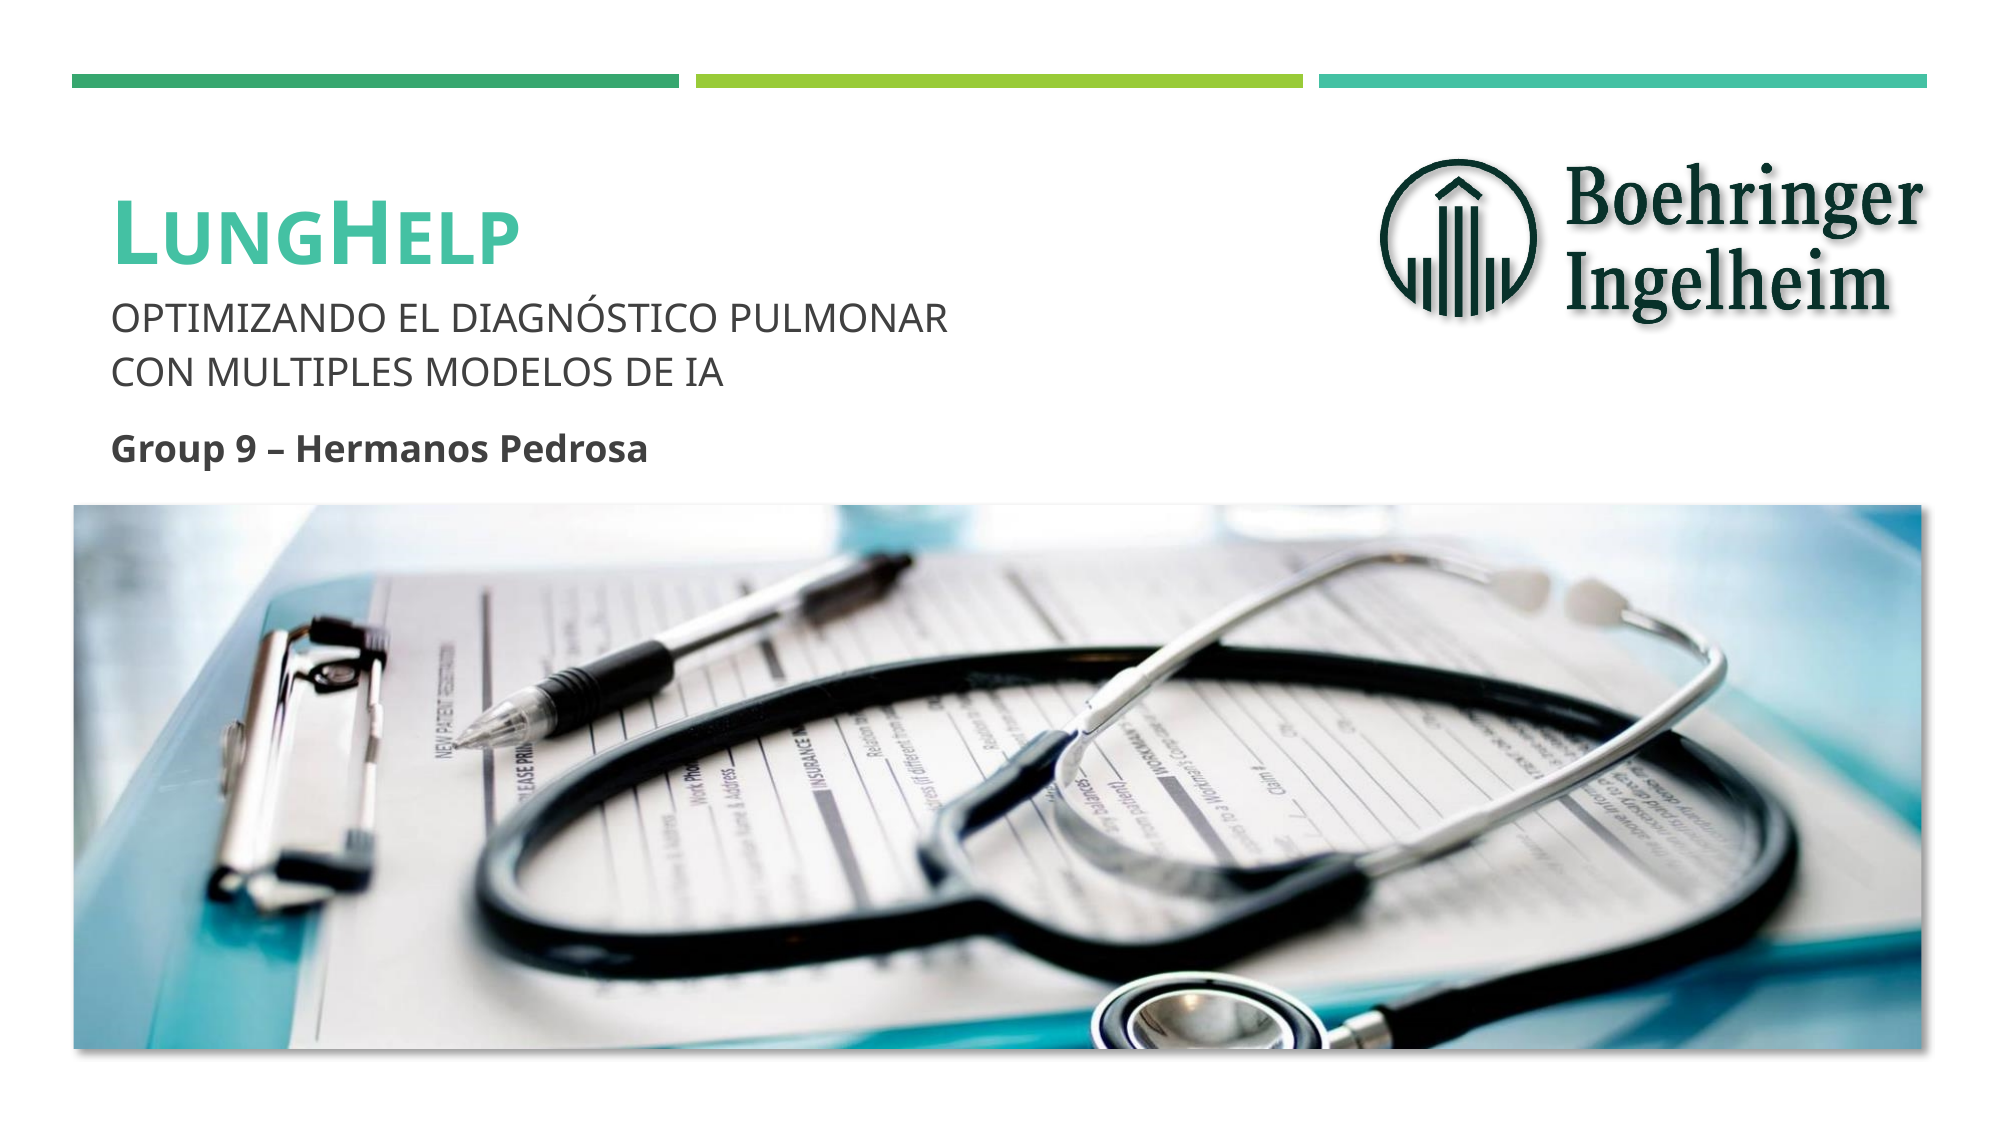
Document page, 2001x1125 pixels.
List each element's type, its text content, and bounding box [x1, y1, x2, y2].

picture [72, 504, 1923, 1049]
title LUNGHELP OPTIMIZANDO EL DIAGNÓSTICO PULMONAR CON MULTIPLES MODELOS DE IA [95, 159, 1405, 406]
subtitle Group 9 – Hermanos Pedrosa [95, 409, 1899, 487]
picture [1379, 157, 1923, 324]
